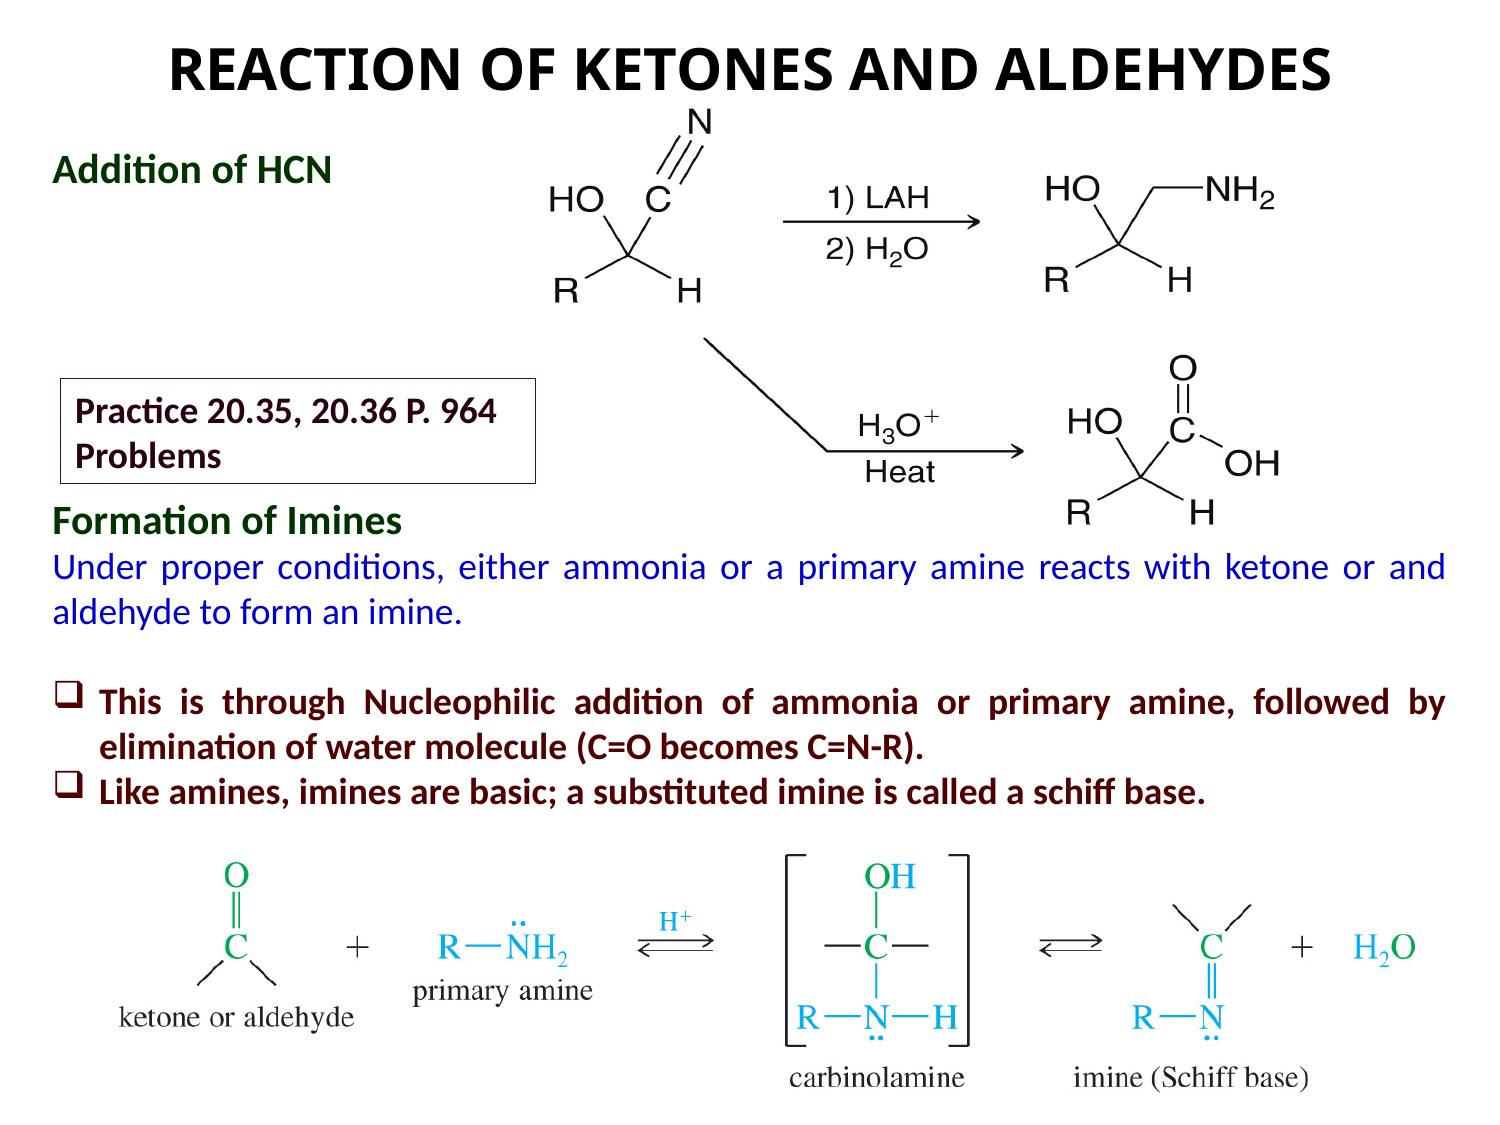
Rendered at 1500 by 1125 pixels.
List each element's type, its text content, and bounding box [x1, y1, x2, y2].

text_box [60, 99, 1426, 1101]
text_box REACTION OF KETONES AND ALDEHYDES Addition of HCN Formation of Imines Under proper conditions, either ammonia or a primary amine reacts with ketone or and aldehyde to form an imine. This is through Nucleophilic addition of ammonia or primary amine, followed by elimination of water molecule (C=O becomes C=N-R). Like amines, imines are basic; a substituted imine is called a schiff base. [37, 24, 1463, 820]
